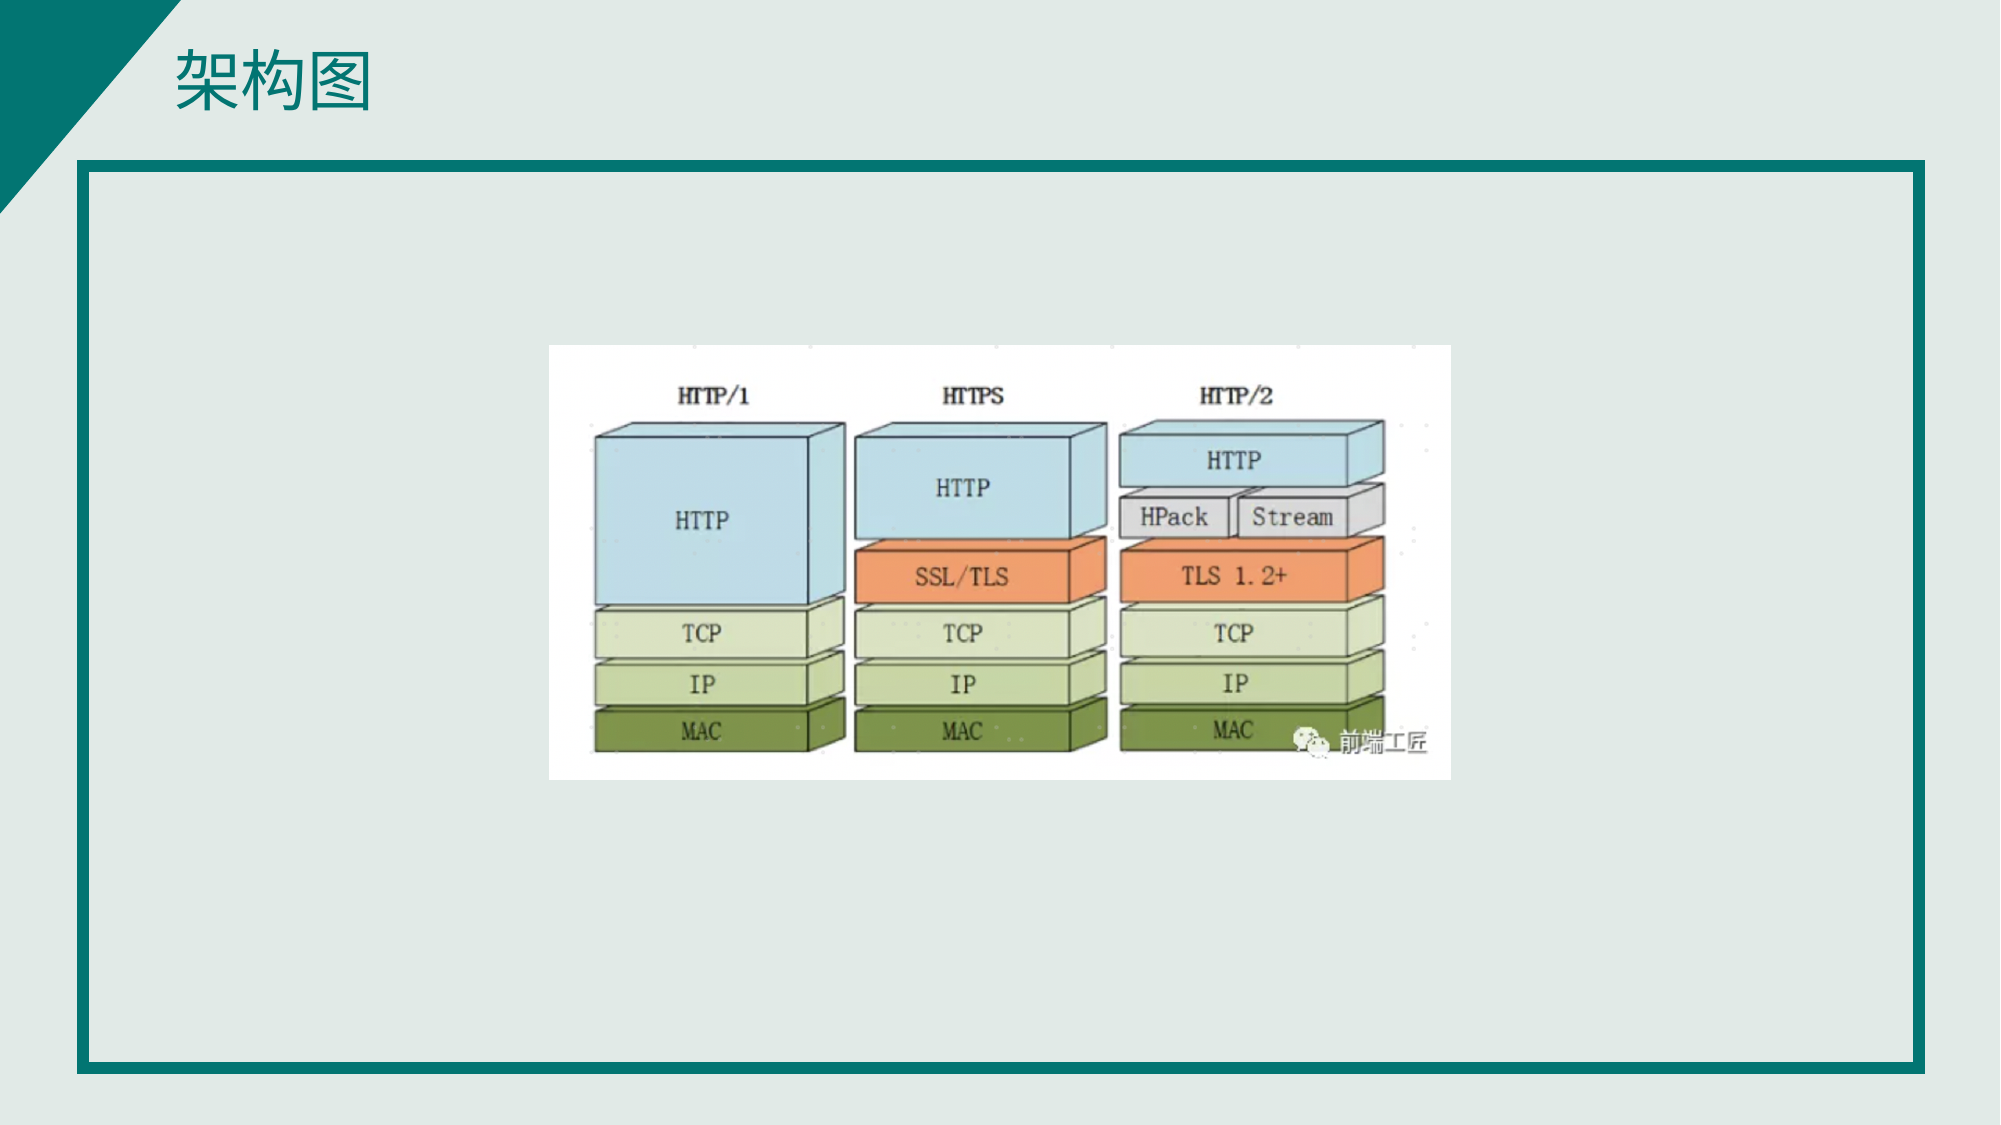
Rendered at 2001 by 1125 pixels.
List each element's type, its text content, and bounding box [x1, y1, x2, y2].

text_box [0, 0, 183, 216]
text_box [82, 165, 1921, 1069]
picture [549, 345, 1451, 780]
text_box 架构图 [159, 31, 1597, 127]
